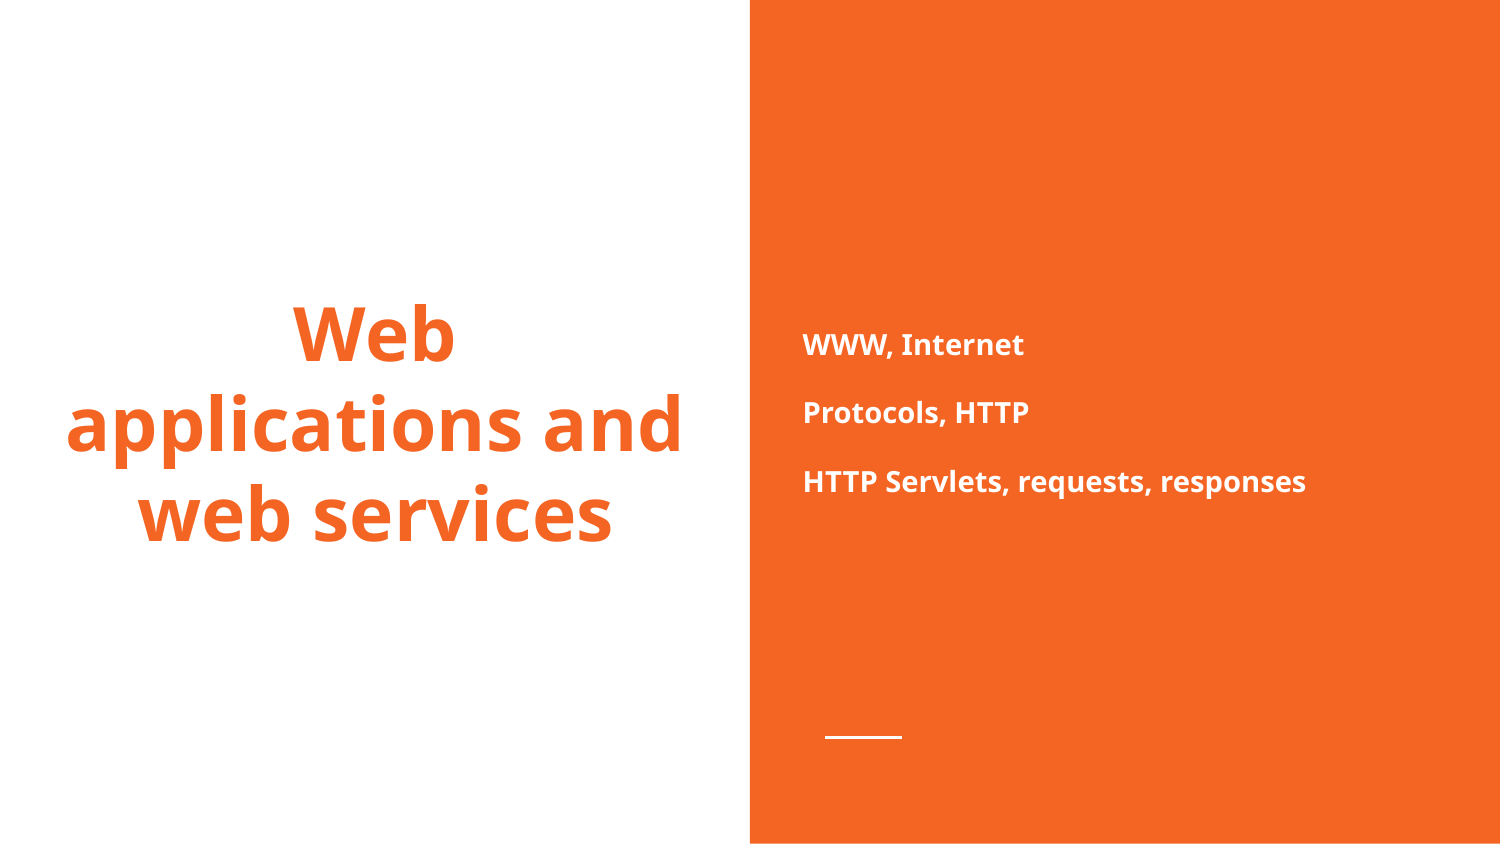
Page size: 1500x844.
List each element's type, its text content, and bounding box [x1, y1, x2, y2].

list WWW, Internet Protocols, HTTP HTTP Servlets, requests, responses [787, 75, 1418, 750]
title Web applications and web services [43, 313, 708, 530]
